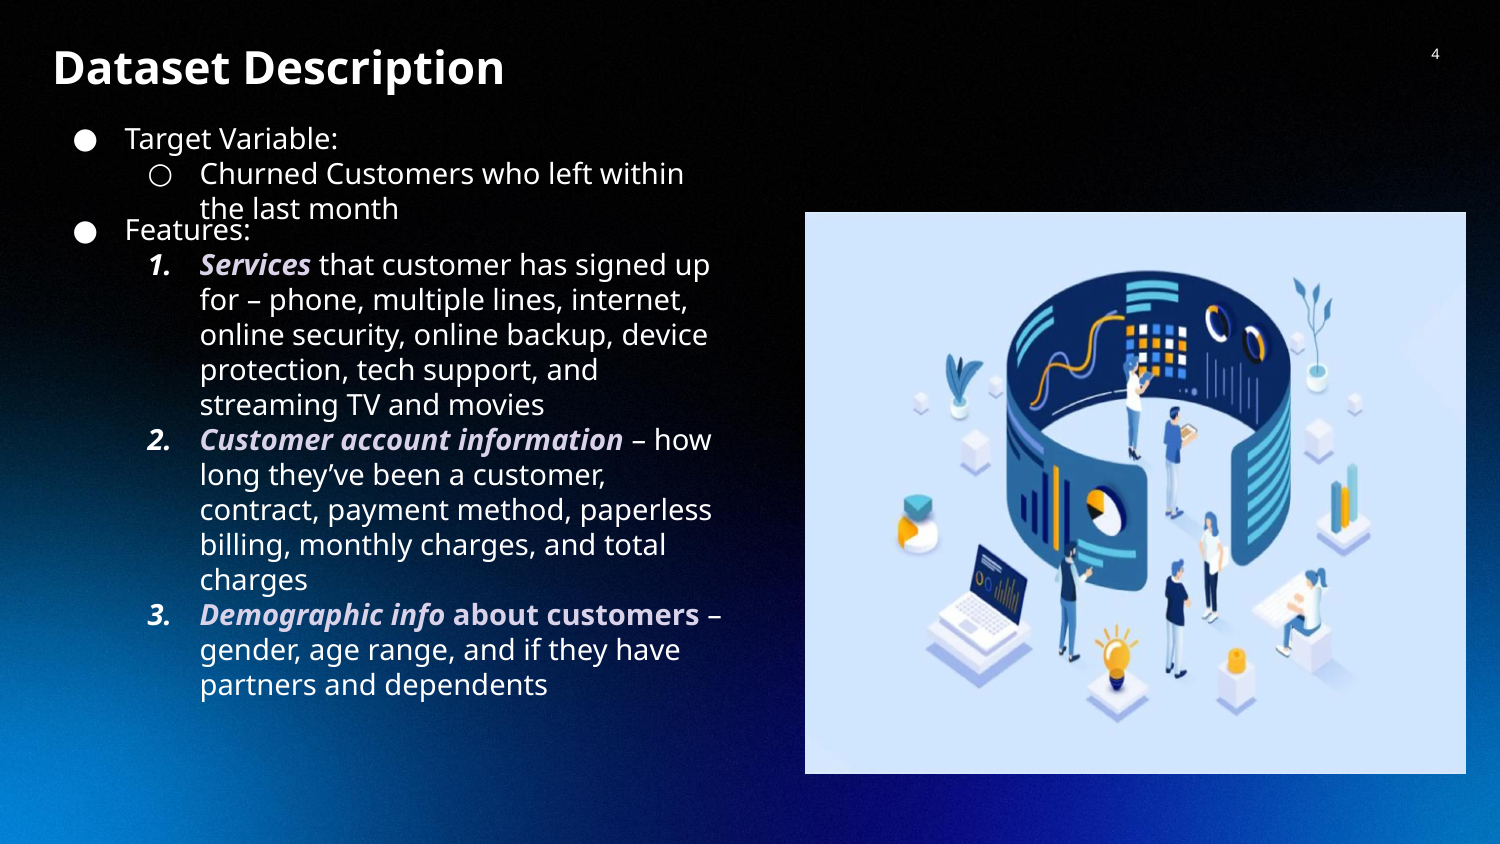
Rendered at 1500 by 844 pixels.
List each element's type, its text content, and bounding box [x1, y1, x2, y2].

slide_number ‹#› [1425, 35, 1440, 75]
subtitle Dataset Description [52, 23, 1425, 123]
picture [0, 0, 1500, 844]
subtitle Features: Services that customer has signed up for – phone, multiple lines, internet, online security, online backup, device protection, tech support, and streaming TV and movies Customer account information – how long they’ve been a customer, contract, payment method, paperless billing, monthly charges, and total charges Demographic info about customers – gender, age range, and if they have partners and dependents [49, 211, 728, 701]
subtitle Target Variable: Churned Customers who left within the last month [49, 0, 728, 211]
